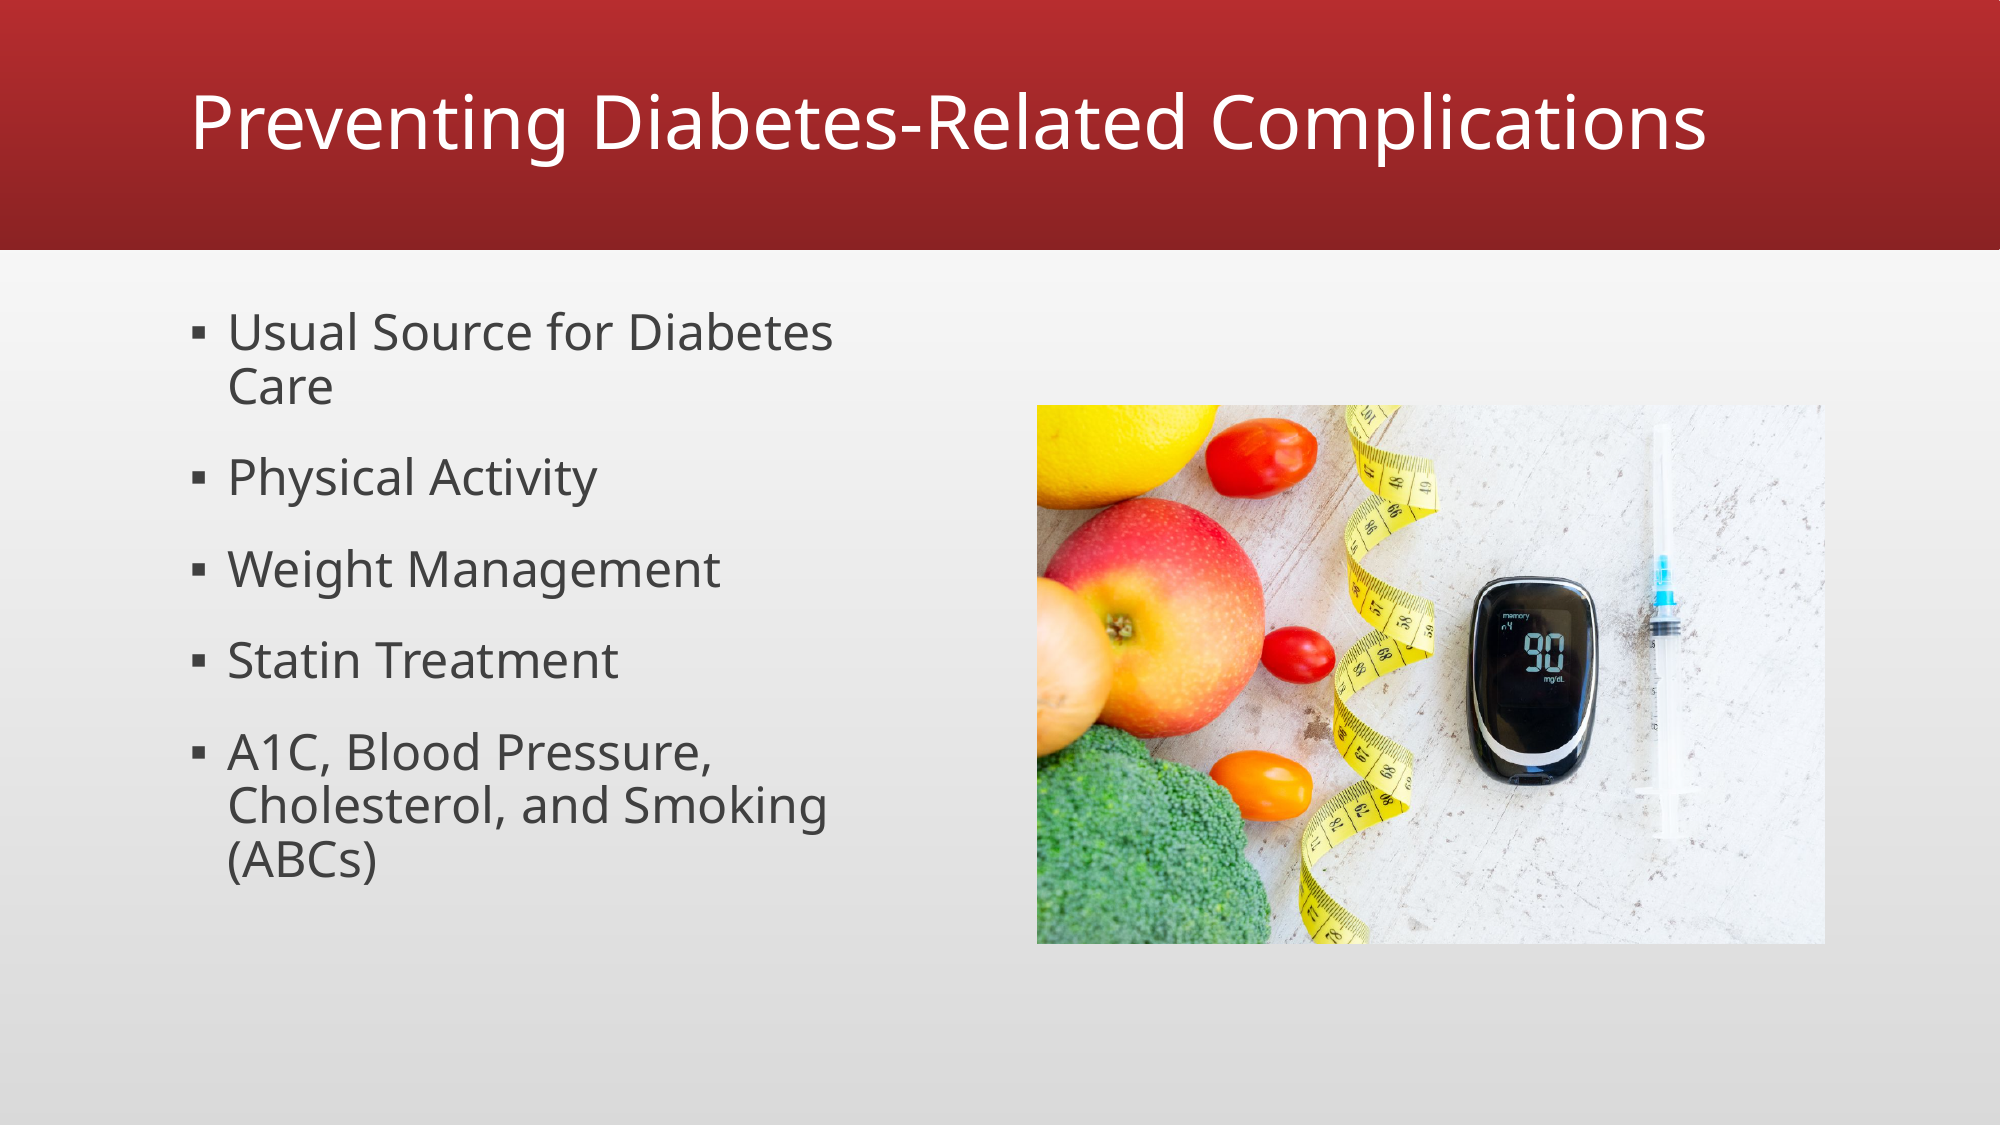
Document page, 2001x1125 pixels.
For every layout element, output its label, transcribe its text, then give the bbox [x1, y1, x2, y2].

list Usual Source for Diabetes Care Physical Activity Weight Management Statin Treatment A1C, Blood Pressure, Cholesterol, and Smoking (ABCs) [174, 299, 963, 1050]
title Preventing Diabetes-Related Complications [174, 16, 1825, 234]
picture [1037, 405, 1825, 944]
